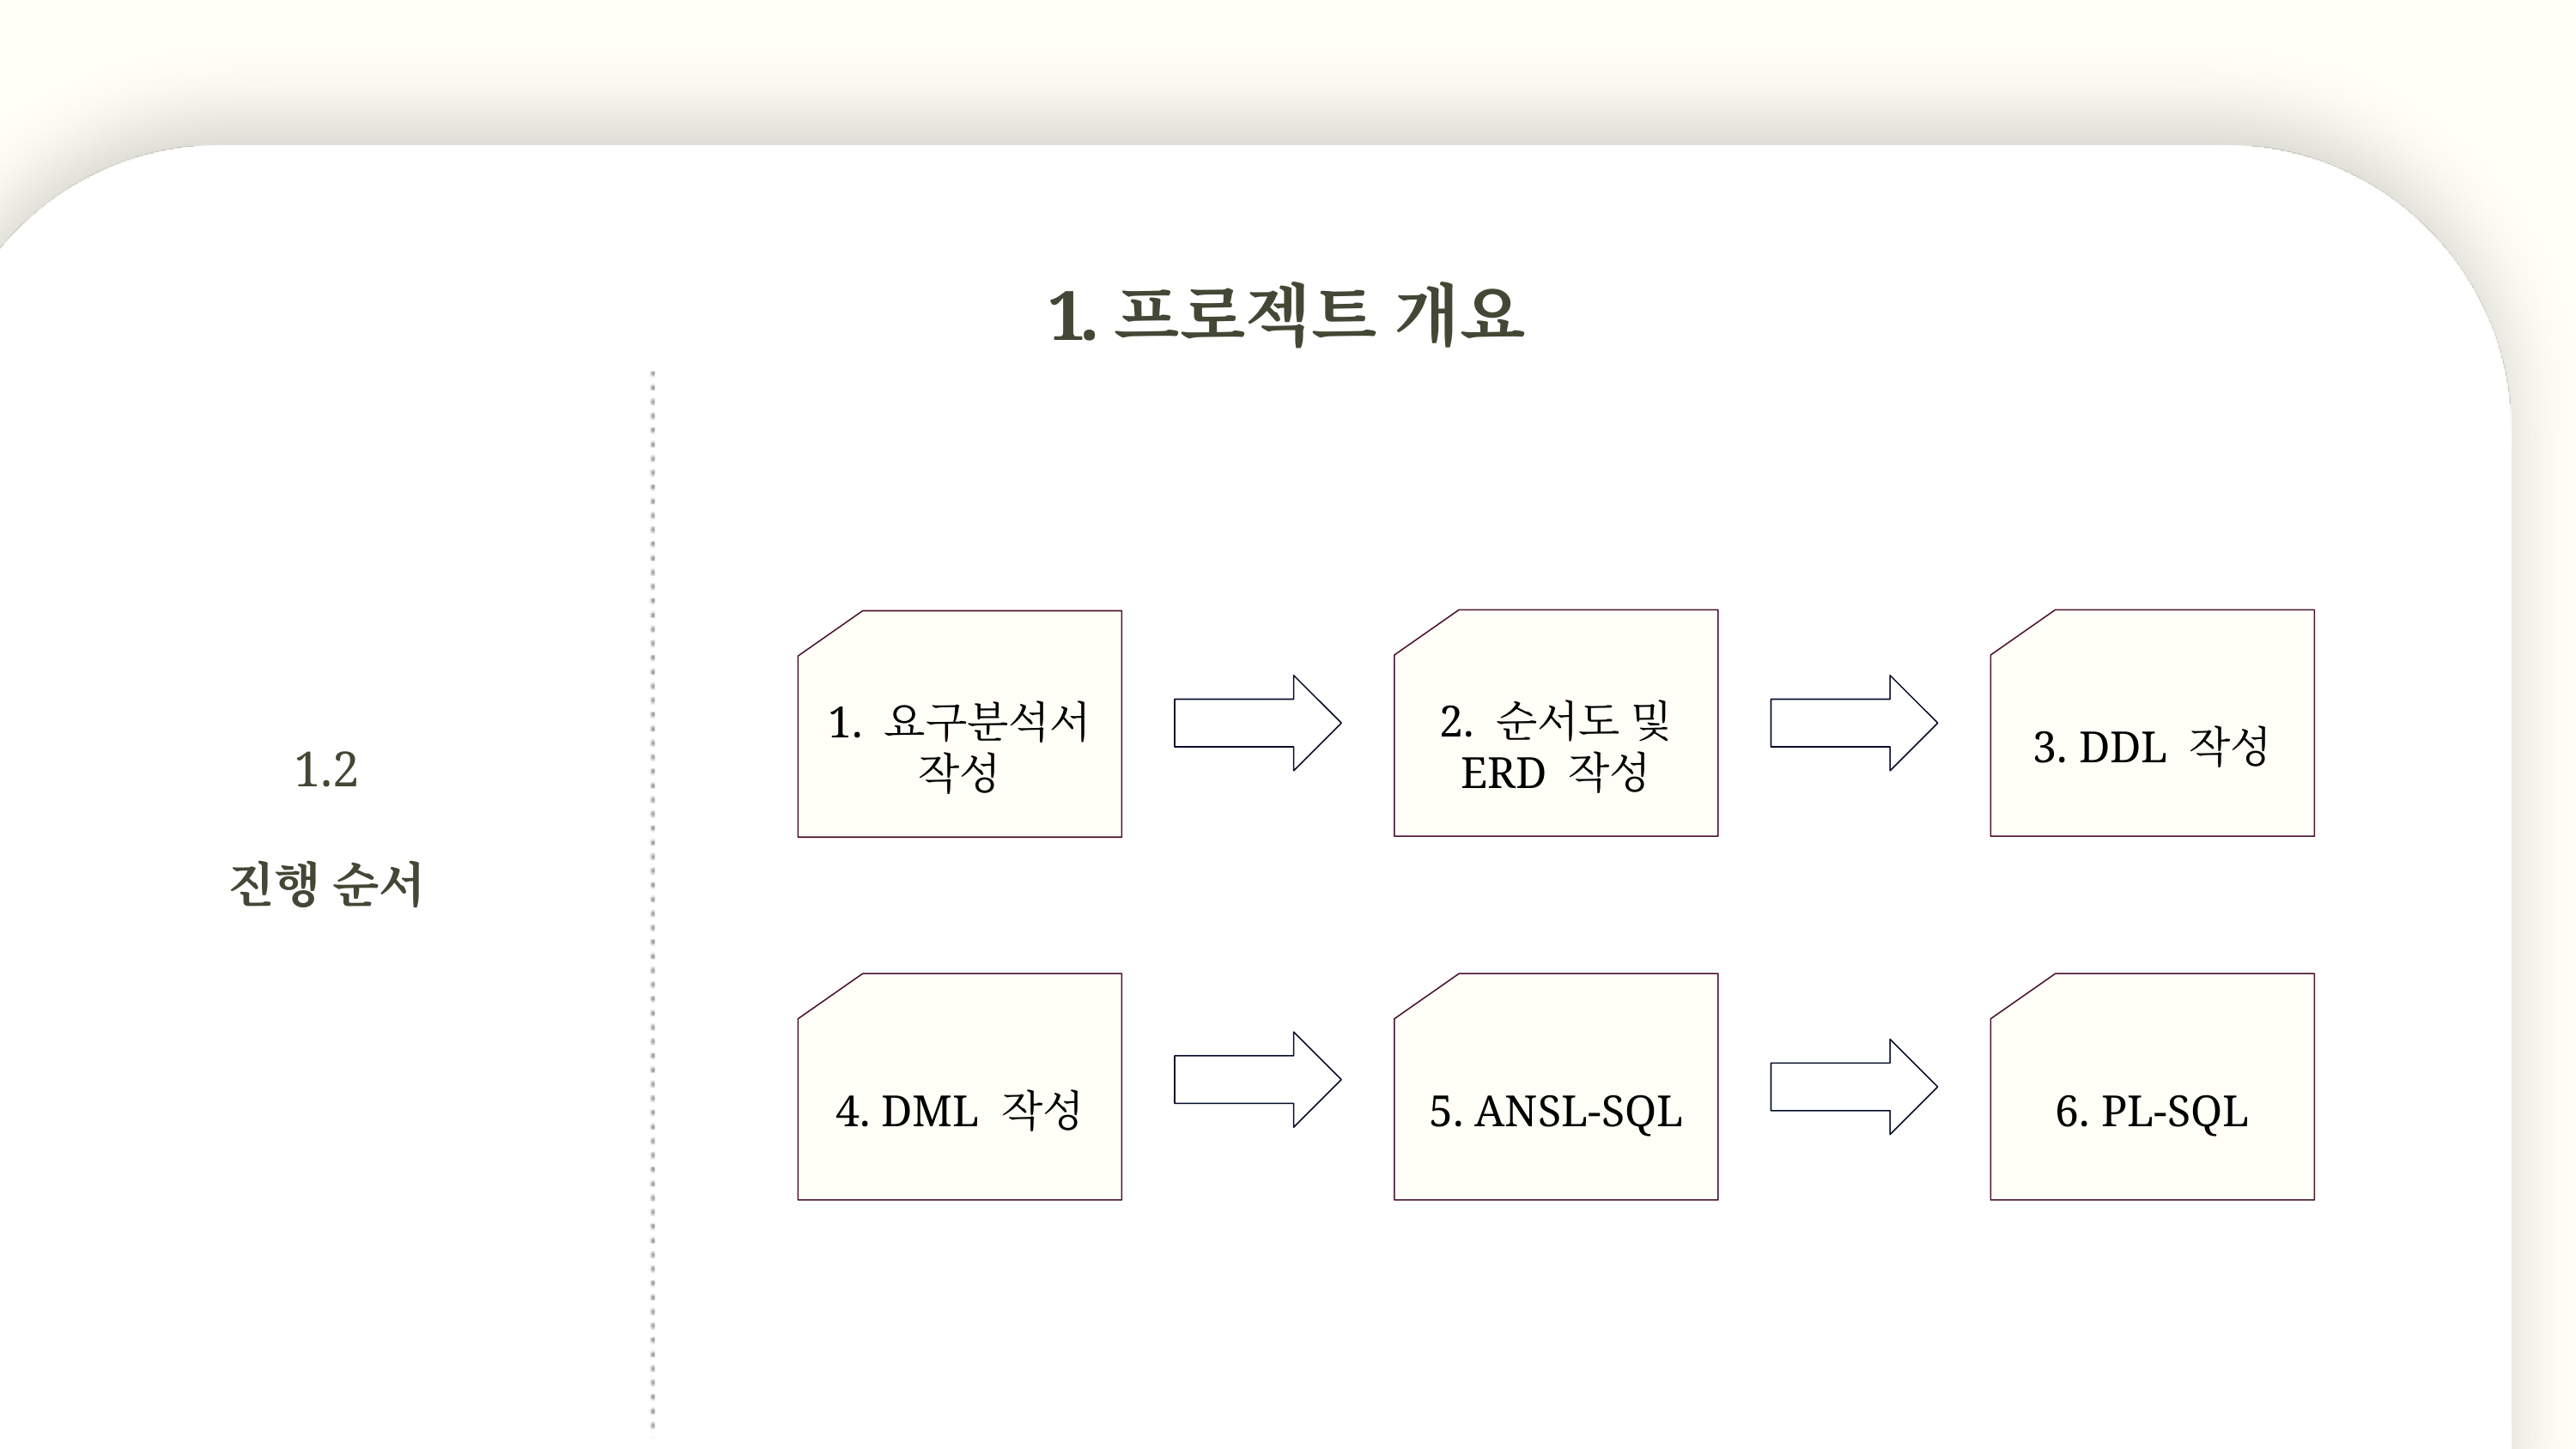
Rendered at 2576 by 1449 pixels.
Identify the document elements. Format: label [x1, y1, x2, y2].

text_box [0, 0, 2576, 1449]
picture [118, 902, 1186, 908]
